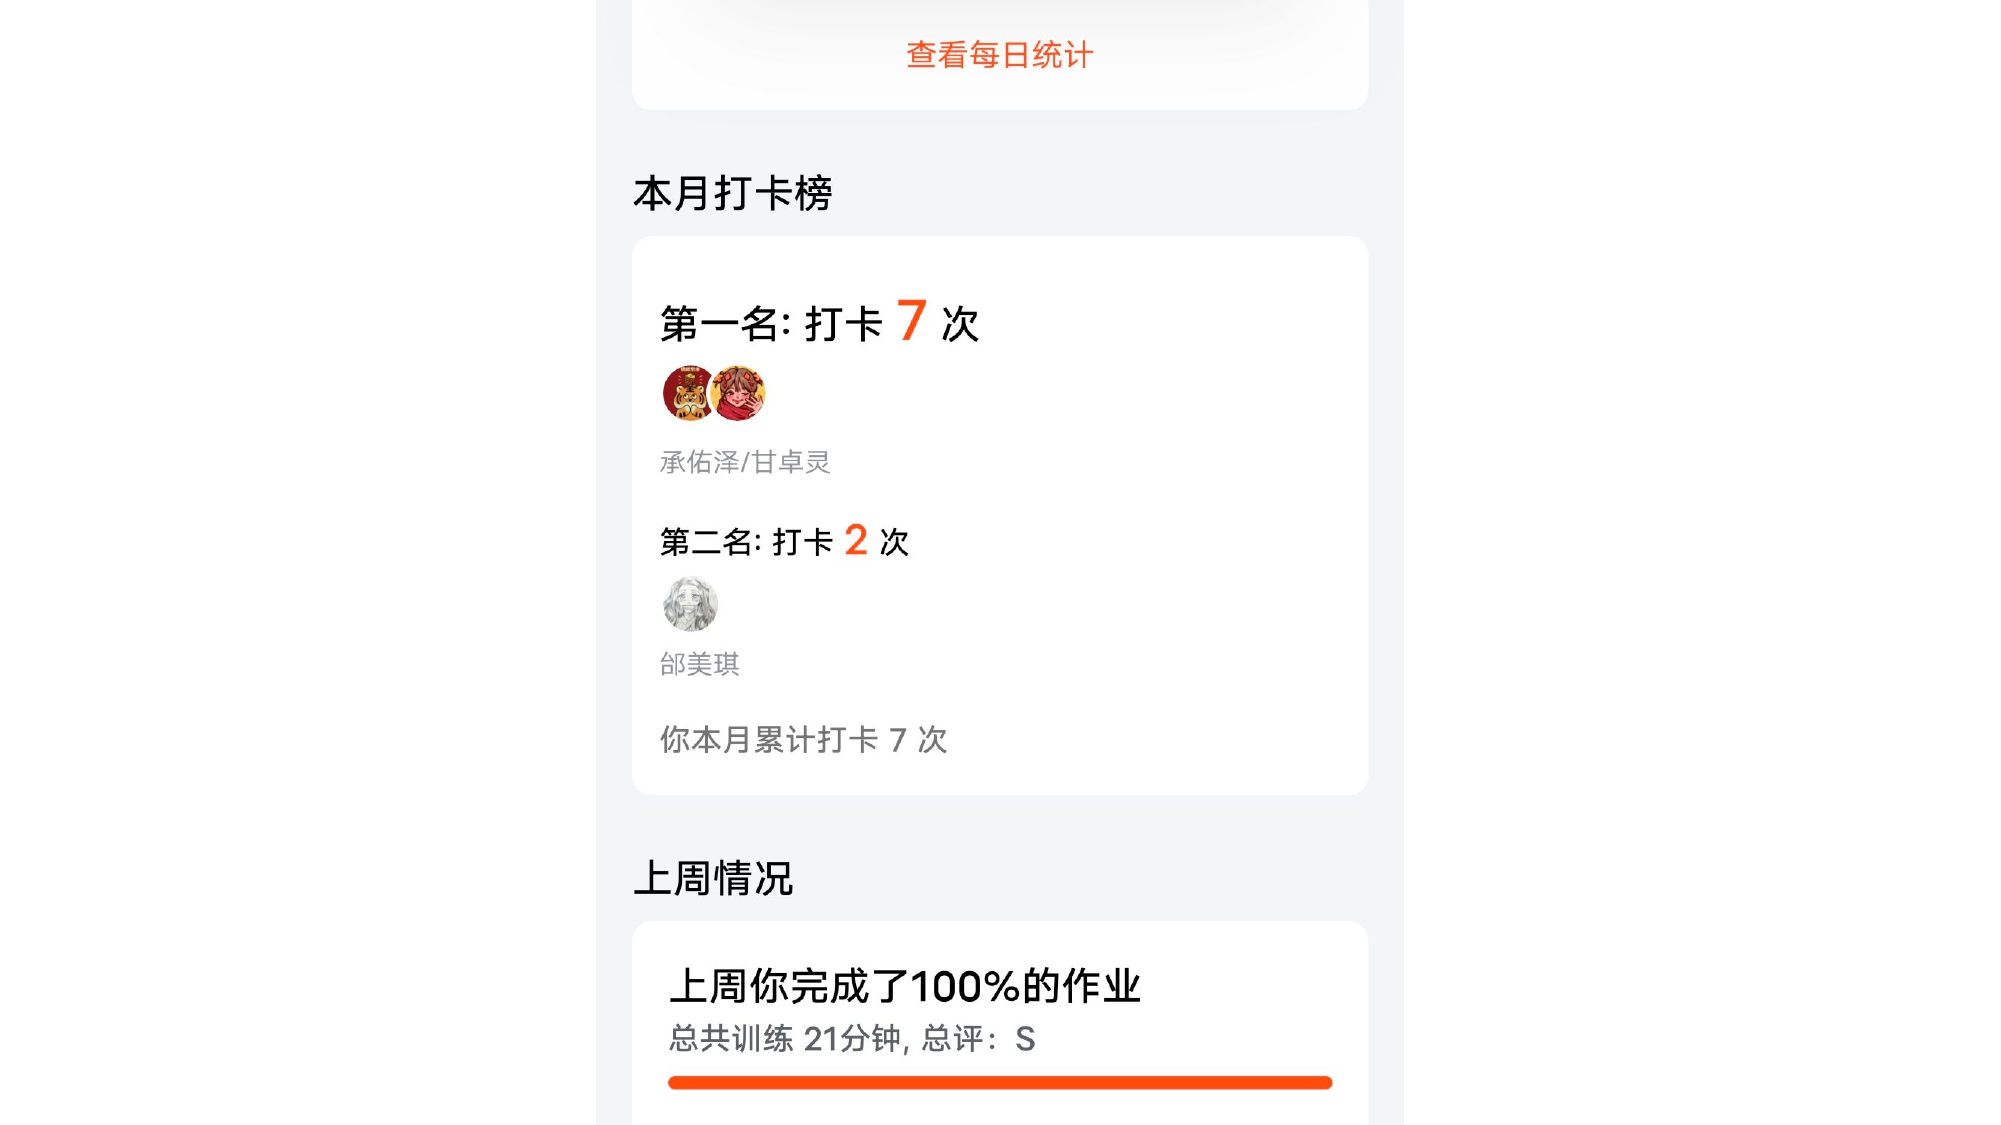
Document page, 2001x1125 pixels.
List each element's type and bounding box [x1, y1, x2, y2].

picture [596, 0, 1404, 1125]
